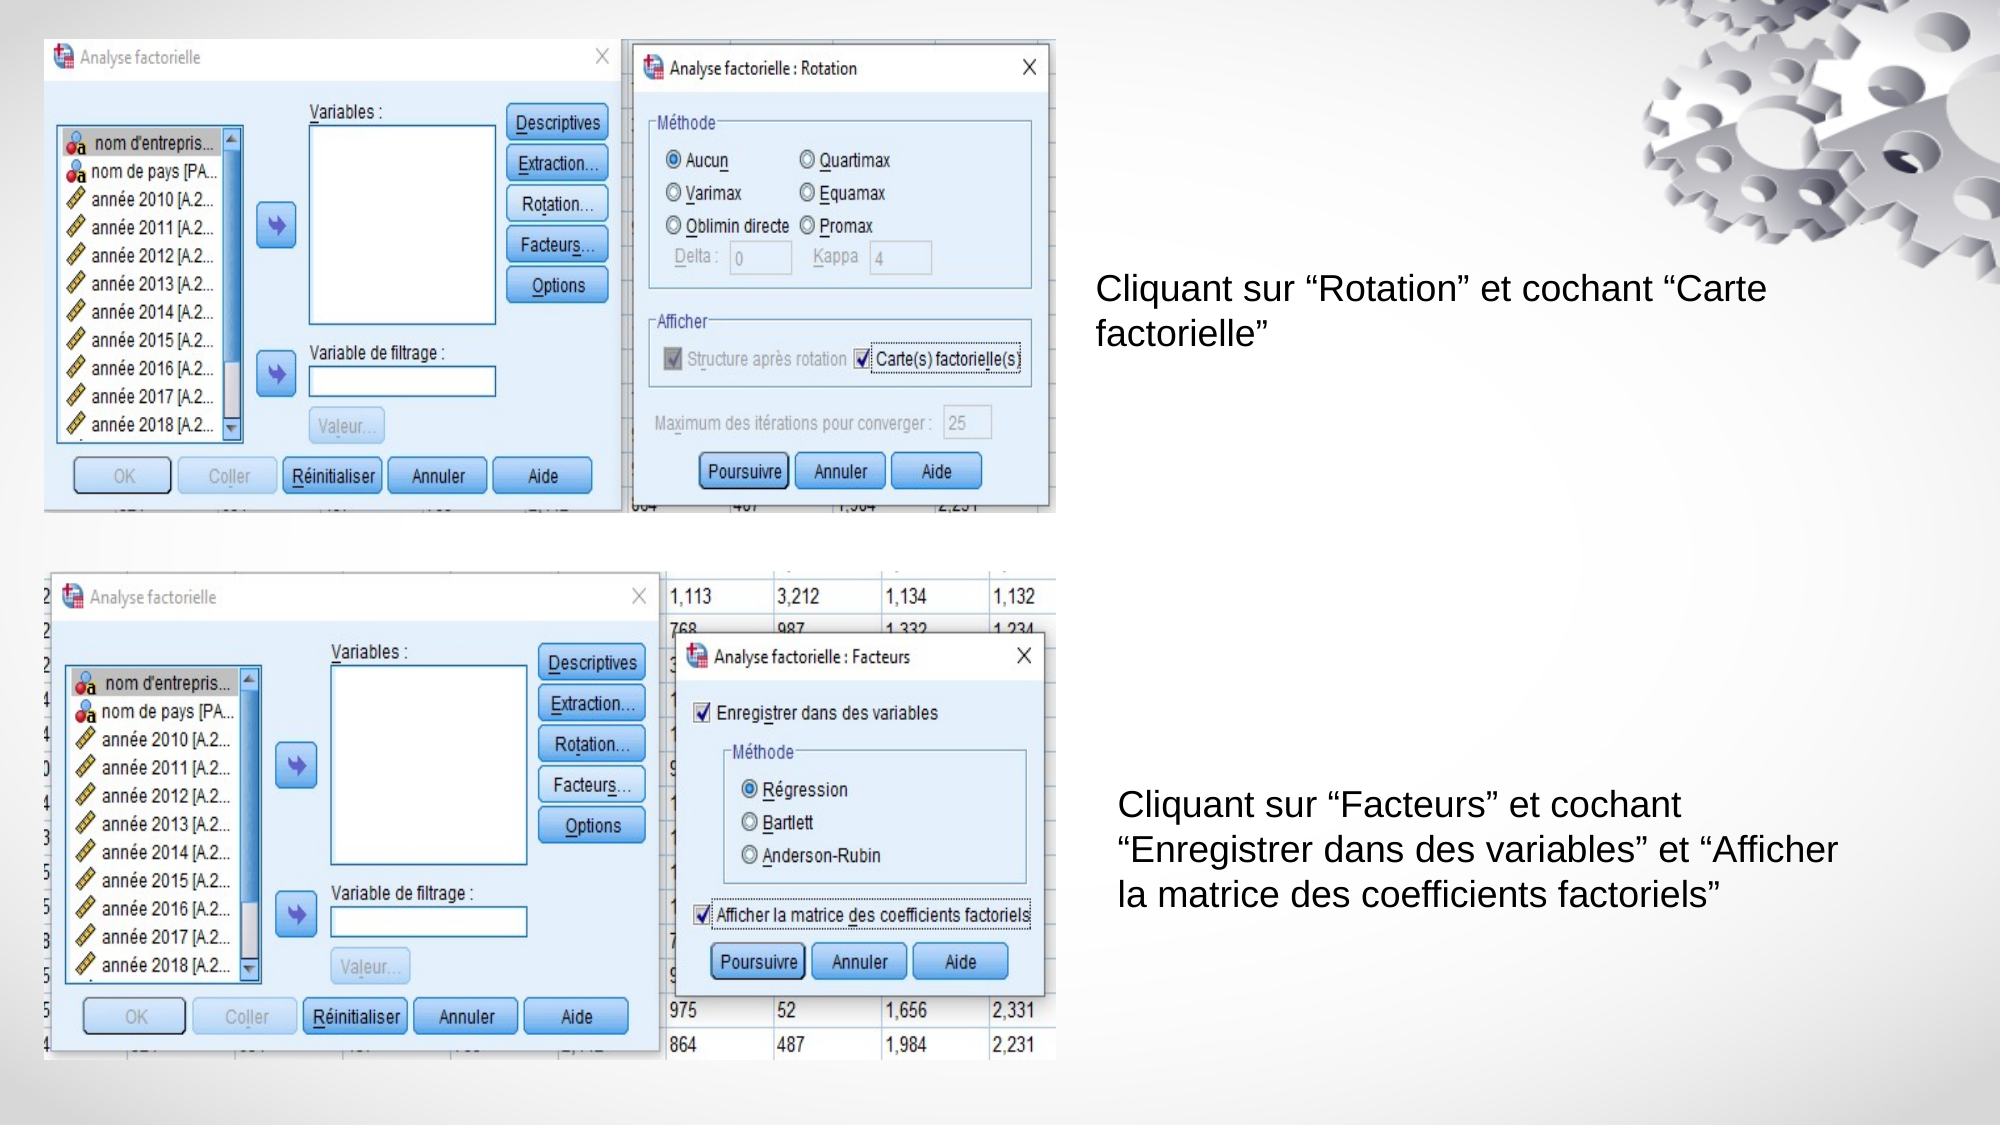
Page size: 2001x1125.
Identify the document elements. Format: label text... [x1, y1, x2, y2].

picture [0, 0, 2000, 1125]
text_box Cliquant sur “Facteurs” et cochant “Enregistrer dans des variables” et “Afficher la matrice des coefficients factoriels” [1102, 772, 1884, 923]
text_box Cliquant sur “Rotation” et cochant “Carte factorielle” [1080, 256, 1906, 361]
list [44, 39, 1056, 513]
